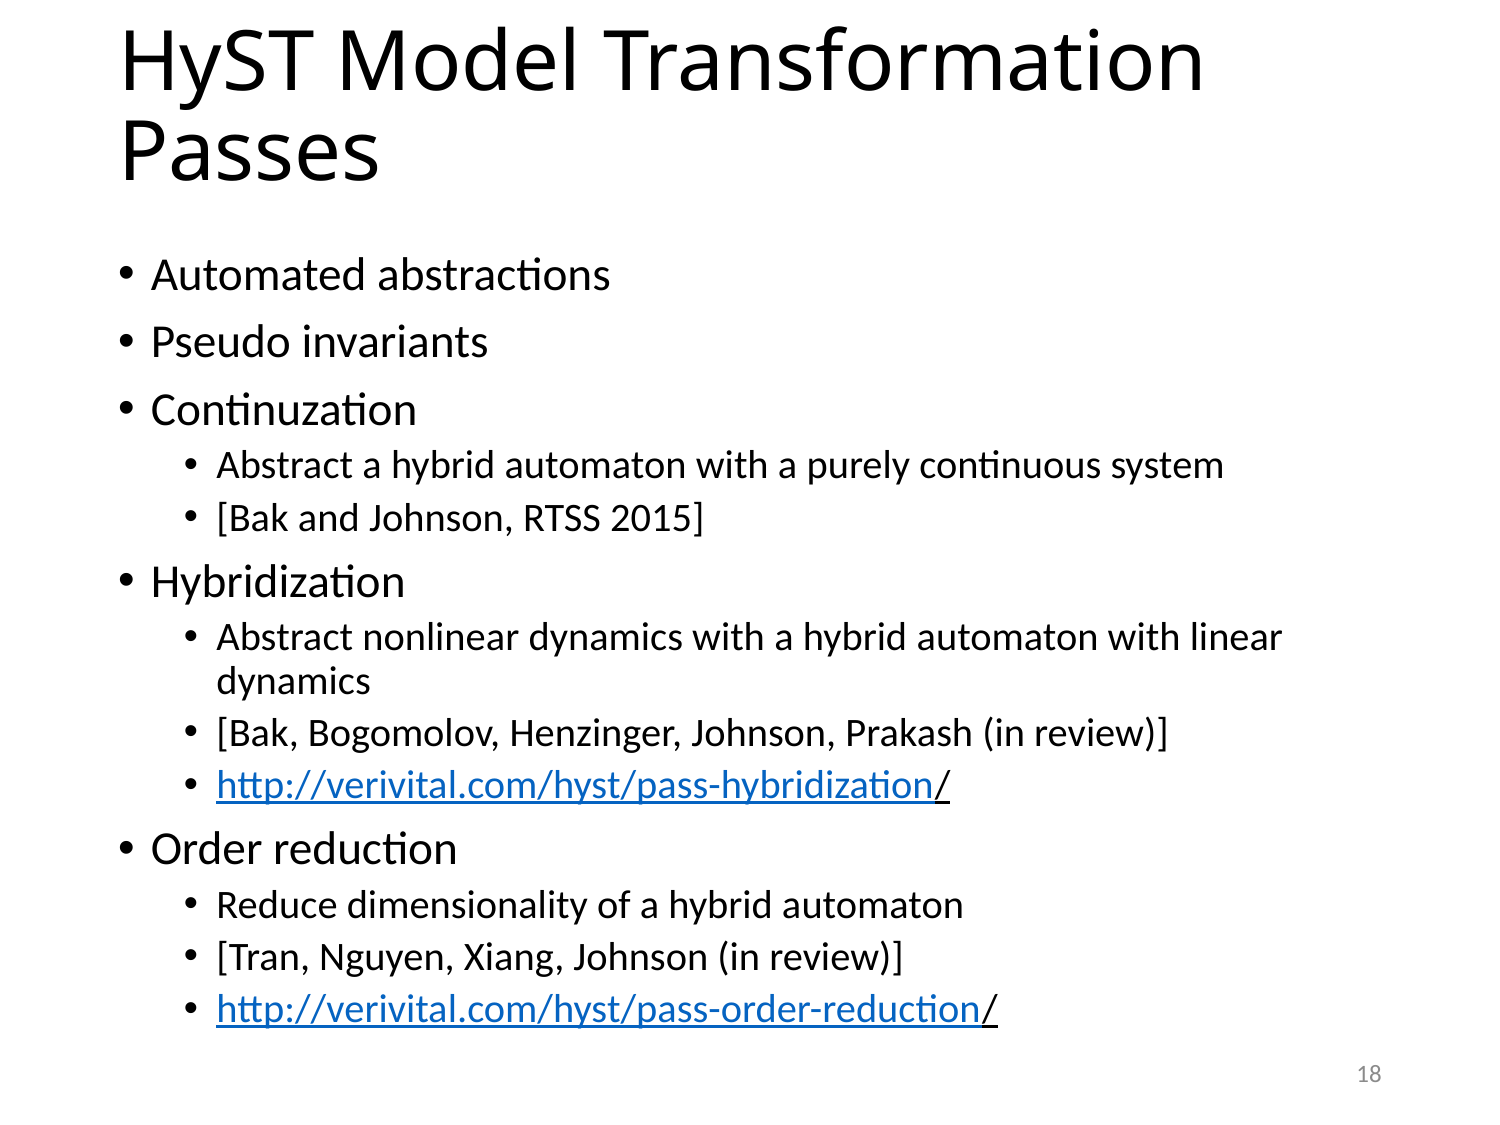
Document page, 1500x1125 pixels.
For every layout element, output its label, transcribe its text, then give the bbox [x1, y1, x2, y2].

list Automated abstractions Pseudo invariants Continuzation Abstract a hybrid automaton with a purely continuous system [Bak and Johnson, RTSS 2015] Hybridization Abstract nonlinear dynamics with a hybrid automaton with linear dynamics [Bak, Bogomolov, Henzinger, Johnson, Prakash (in review)] http://verivital.com/hyst/pass-hybridization/ Order reduction Reduce dimensionality of a hybrid automaton [Tran, Nguyen, Xiang, Johnson (in review)] http://verivital.com/hyst/pass-order-reduction/ [103, 241, 1397, 1043]
slide_number 18 [1059, 1042, 1397, 1103]
title HyST Model Transformation Passes [103, 0, 1397, 218]
